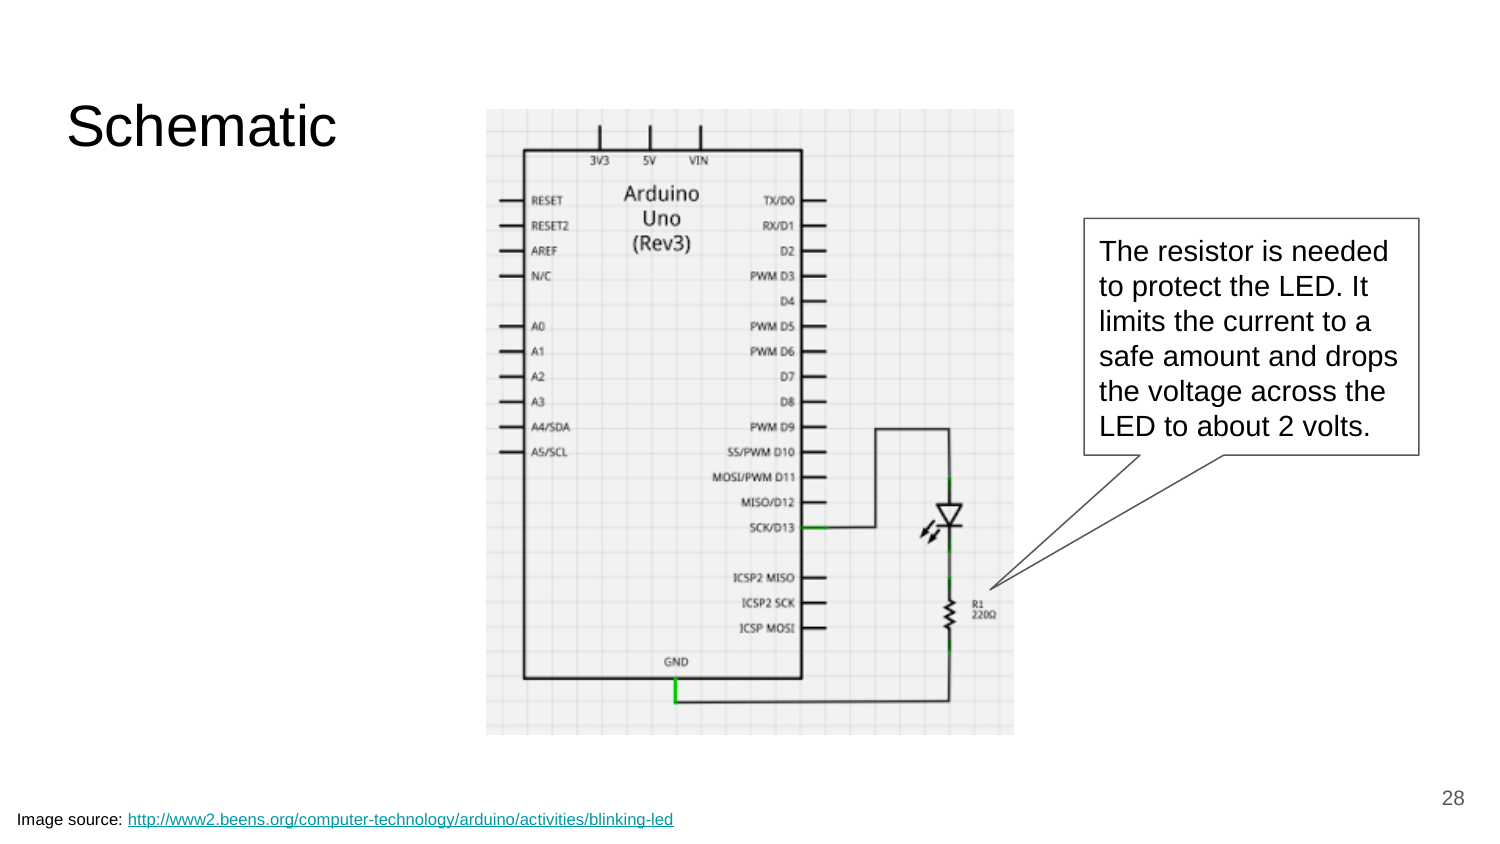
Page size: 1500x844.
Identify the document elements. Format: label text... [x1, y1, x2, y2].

text_box The resistor is needed to protect the LED. It limits the current to a safe amount and drops the voltage across the LED to about 2 volts. [1019, 218, 1419, 574]
picture [486, 109, 1014, 735]
text_box Image source: http://www2.beens.org/computer-technology/arduino/activities/blinking-led [1, 793, 1500, 844]
title Schematic [51, 72, 1449, 167]
slide_number ‹#› [1389, 764, 1480, 830]
